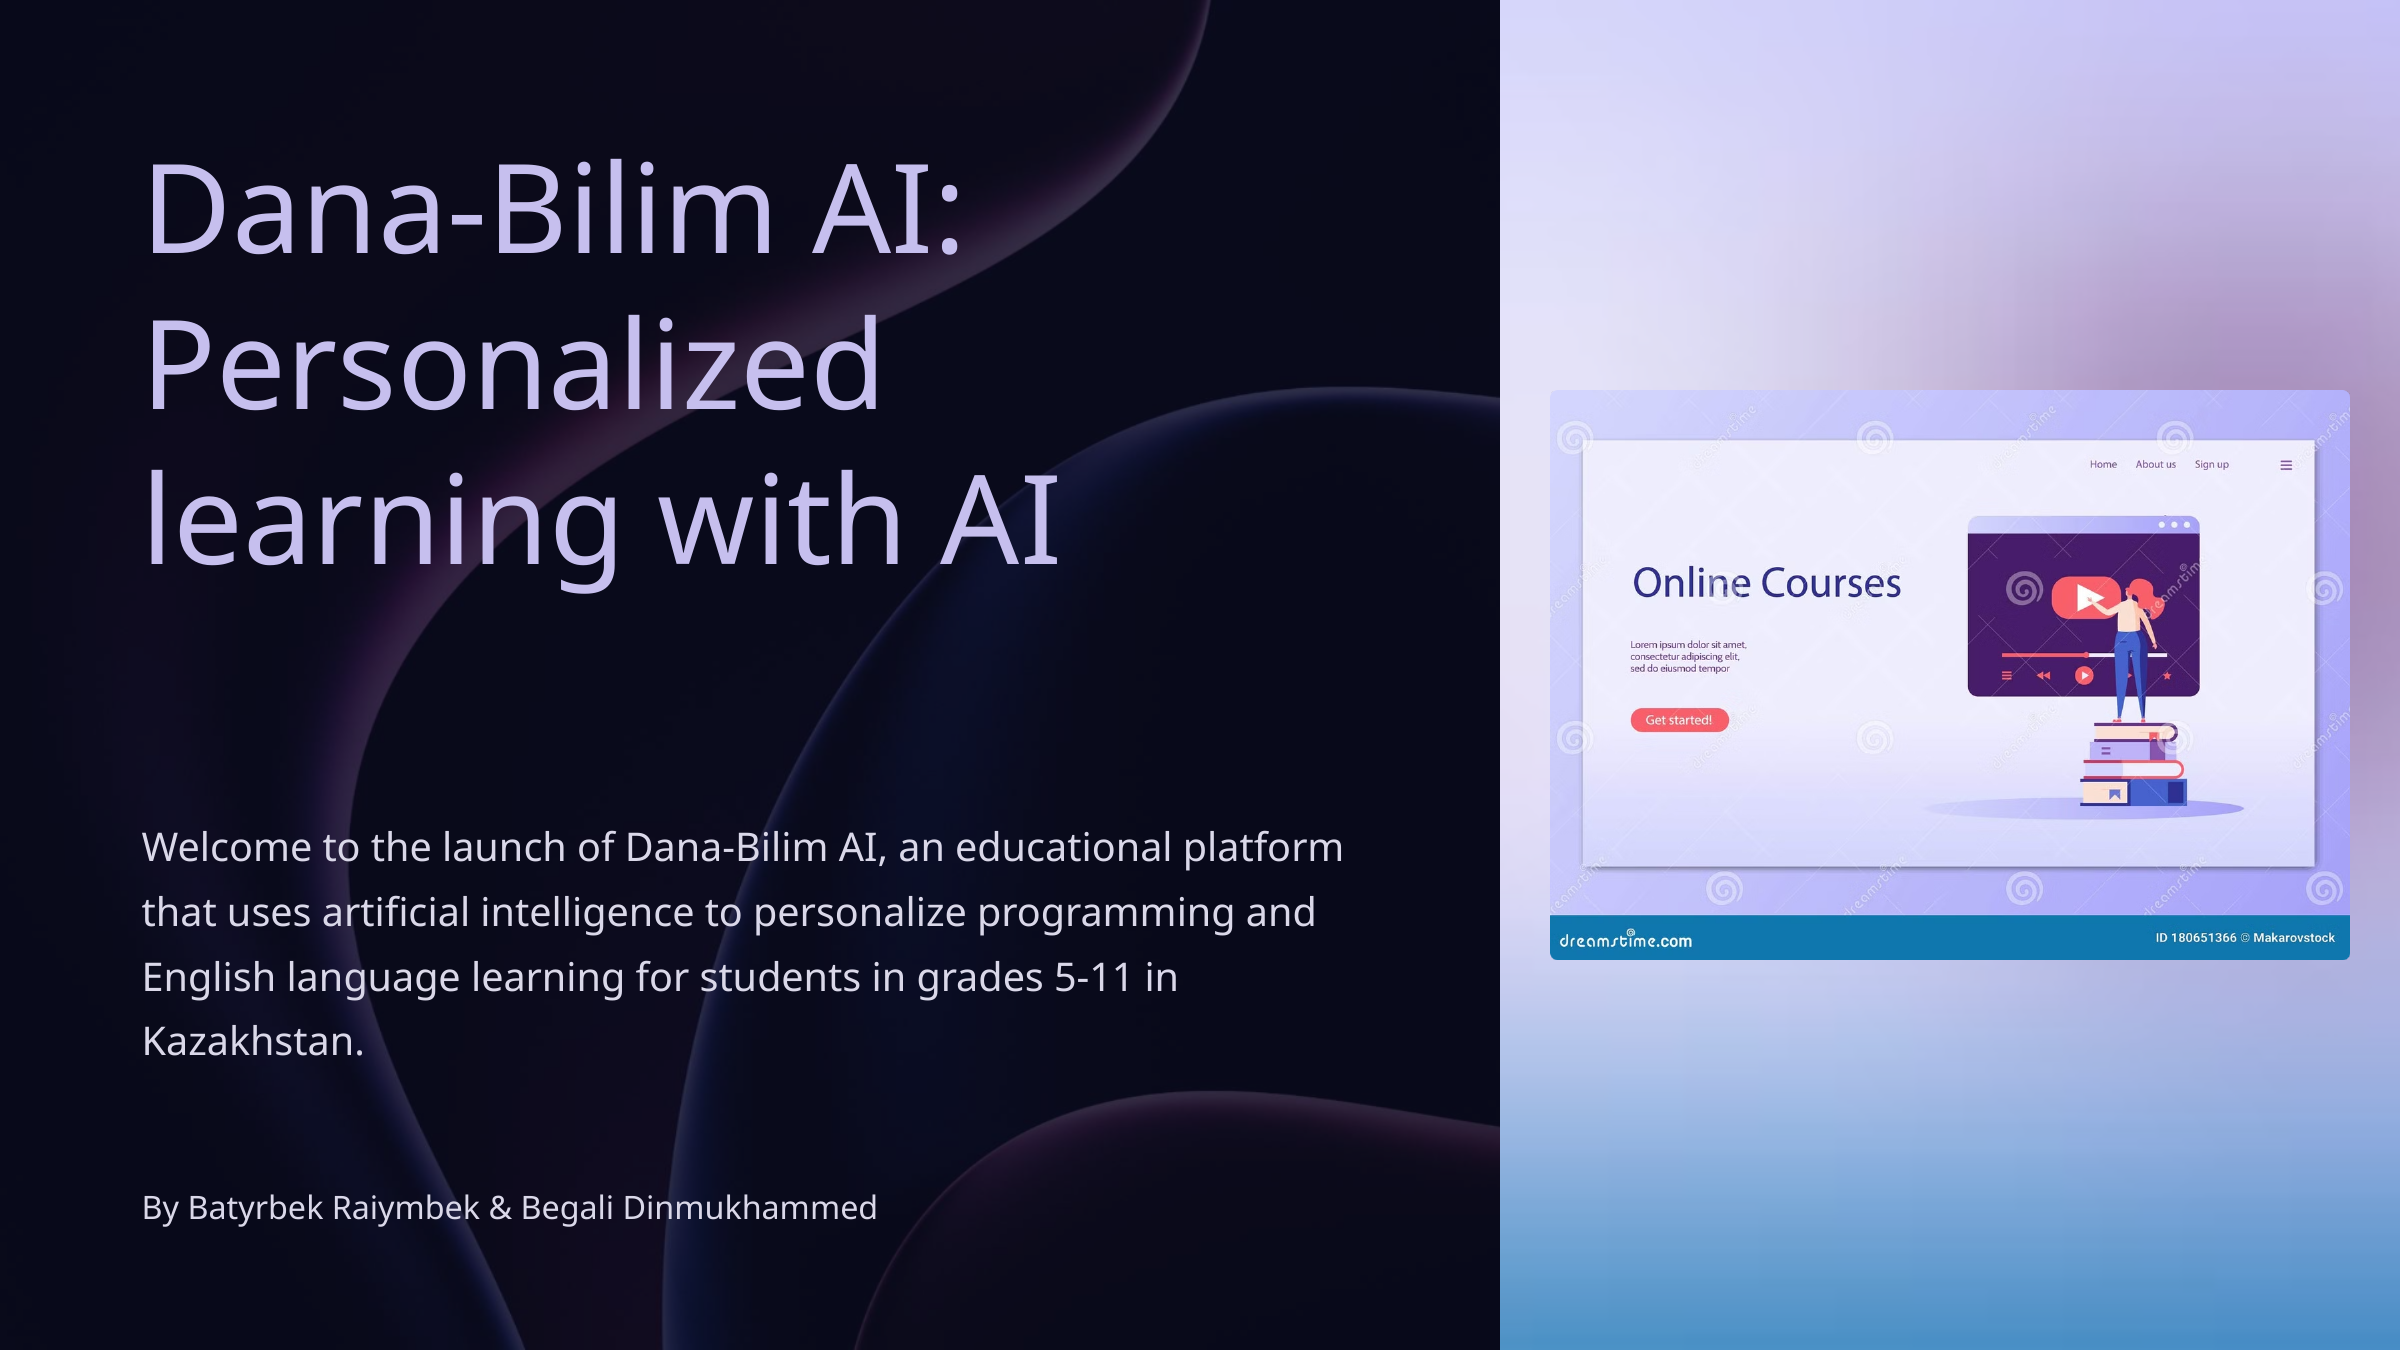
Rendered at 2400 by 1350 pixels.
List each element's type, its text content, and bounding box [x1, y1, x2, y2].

text_box By Batyrbek Raiymbek & Begali Dinmukhammed [141, 1174, 1359, 1227]
picture [1499, 0, 2400, 1350]
text_box Dana-Bilim AI: Personalized learning with AI [141, 123, 1359, 745]
text_box Welcome to the launch of Dana-Bilim AI, an educational platform that uses artificial intelligence to personalize programming and English language learning for students in grades 5-11 in Kazakhstan. [141, 805, 1359, 1130]
